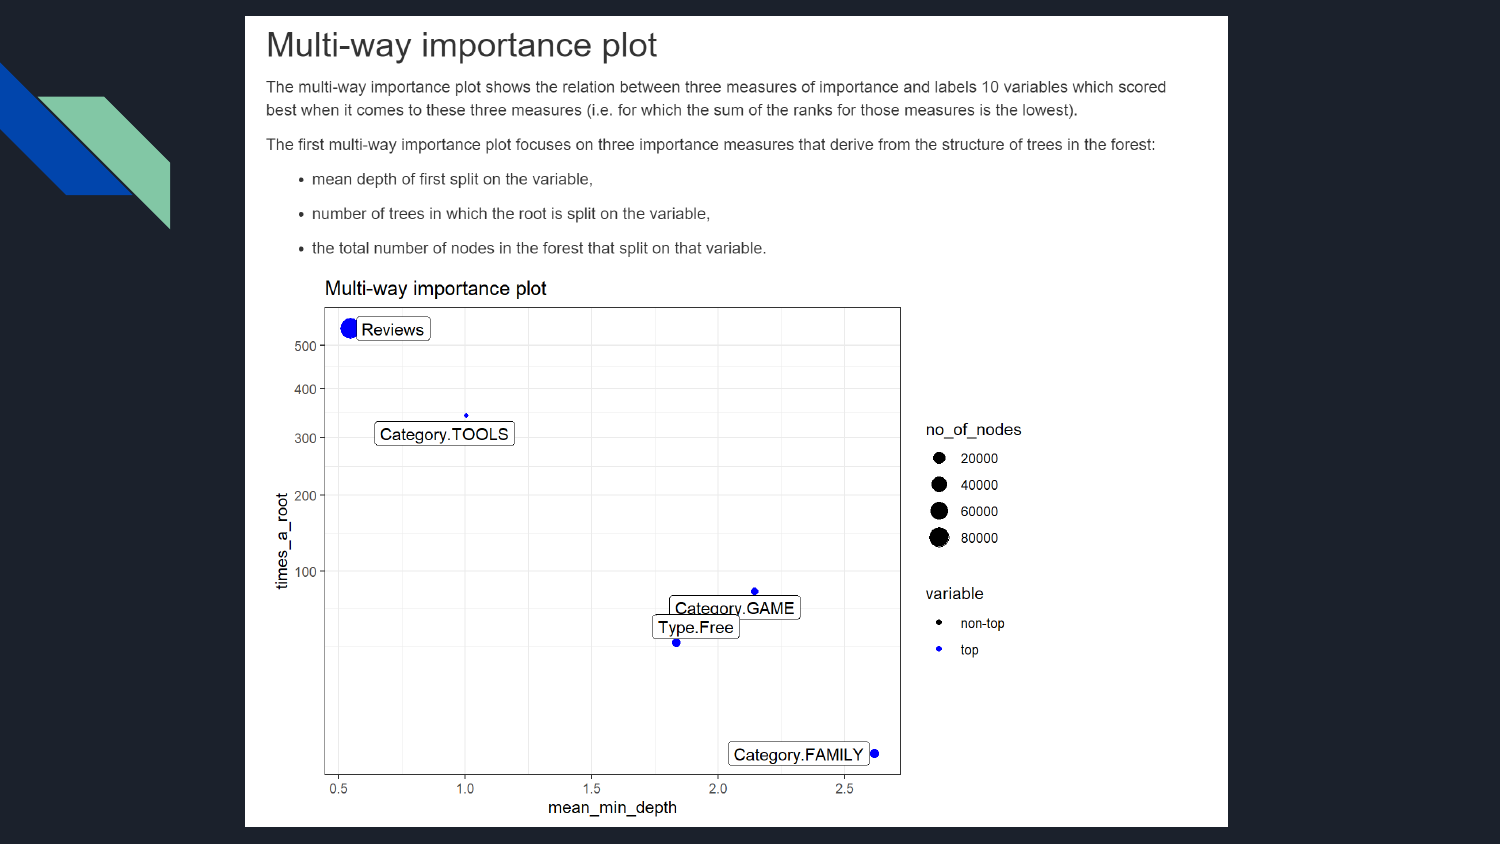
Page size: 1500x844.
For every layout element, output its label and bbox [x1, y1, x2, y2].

picture [244, 16, 1229, 827]
